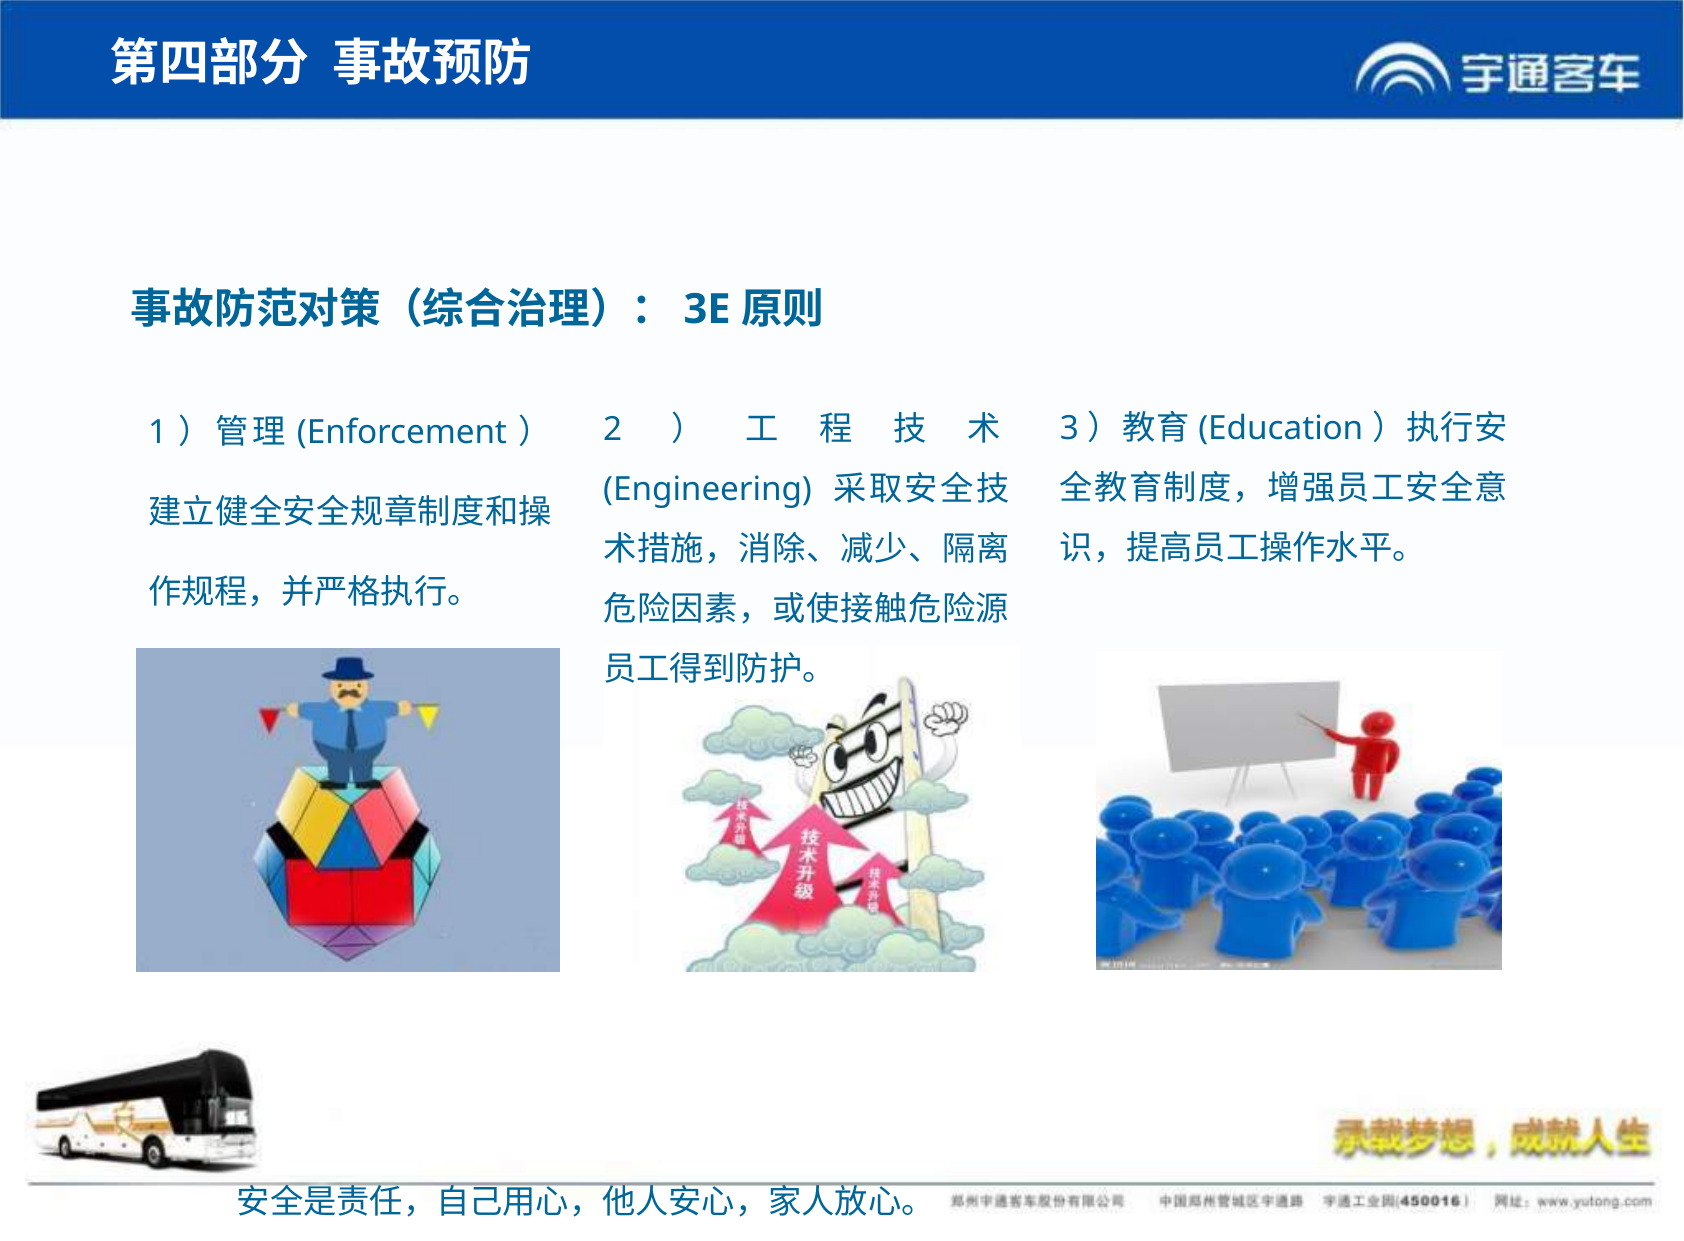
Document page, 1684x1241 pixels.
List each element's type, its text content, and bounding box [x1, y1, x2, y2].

list 1）管理(Enforcement）建立健全安全规章制度和操作规程，并严格执行。 [132, 362, 568, 638]
text_box 事故防范对策（综合治理）：3E原则 [100, 282, 1521, 333]
text_box 2）工程技术(Engineering) 采取安全技术措施，消除、减少、隔离危险因素，或使接触危险源员工得到防护。 [587, 379, 1025, 636]
picture [0, 0, 1684, 1241]
text_box 3）教育(Education）执行安全教育制度，增强员工安全意识，提高员工操作水平。 [1044, 378, 1524, 642]
text_box 第四部分 事故预防 [94, 22, 1288, 111]
